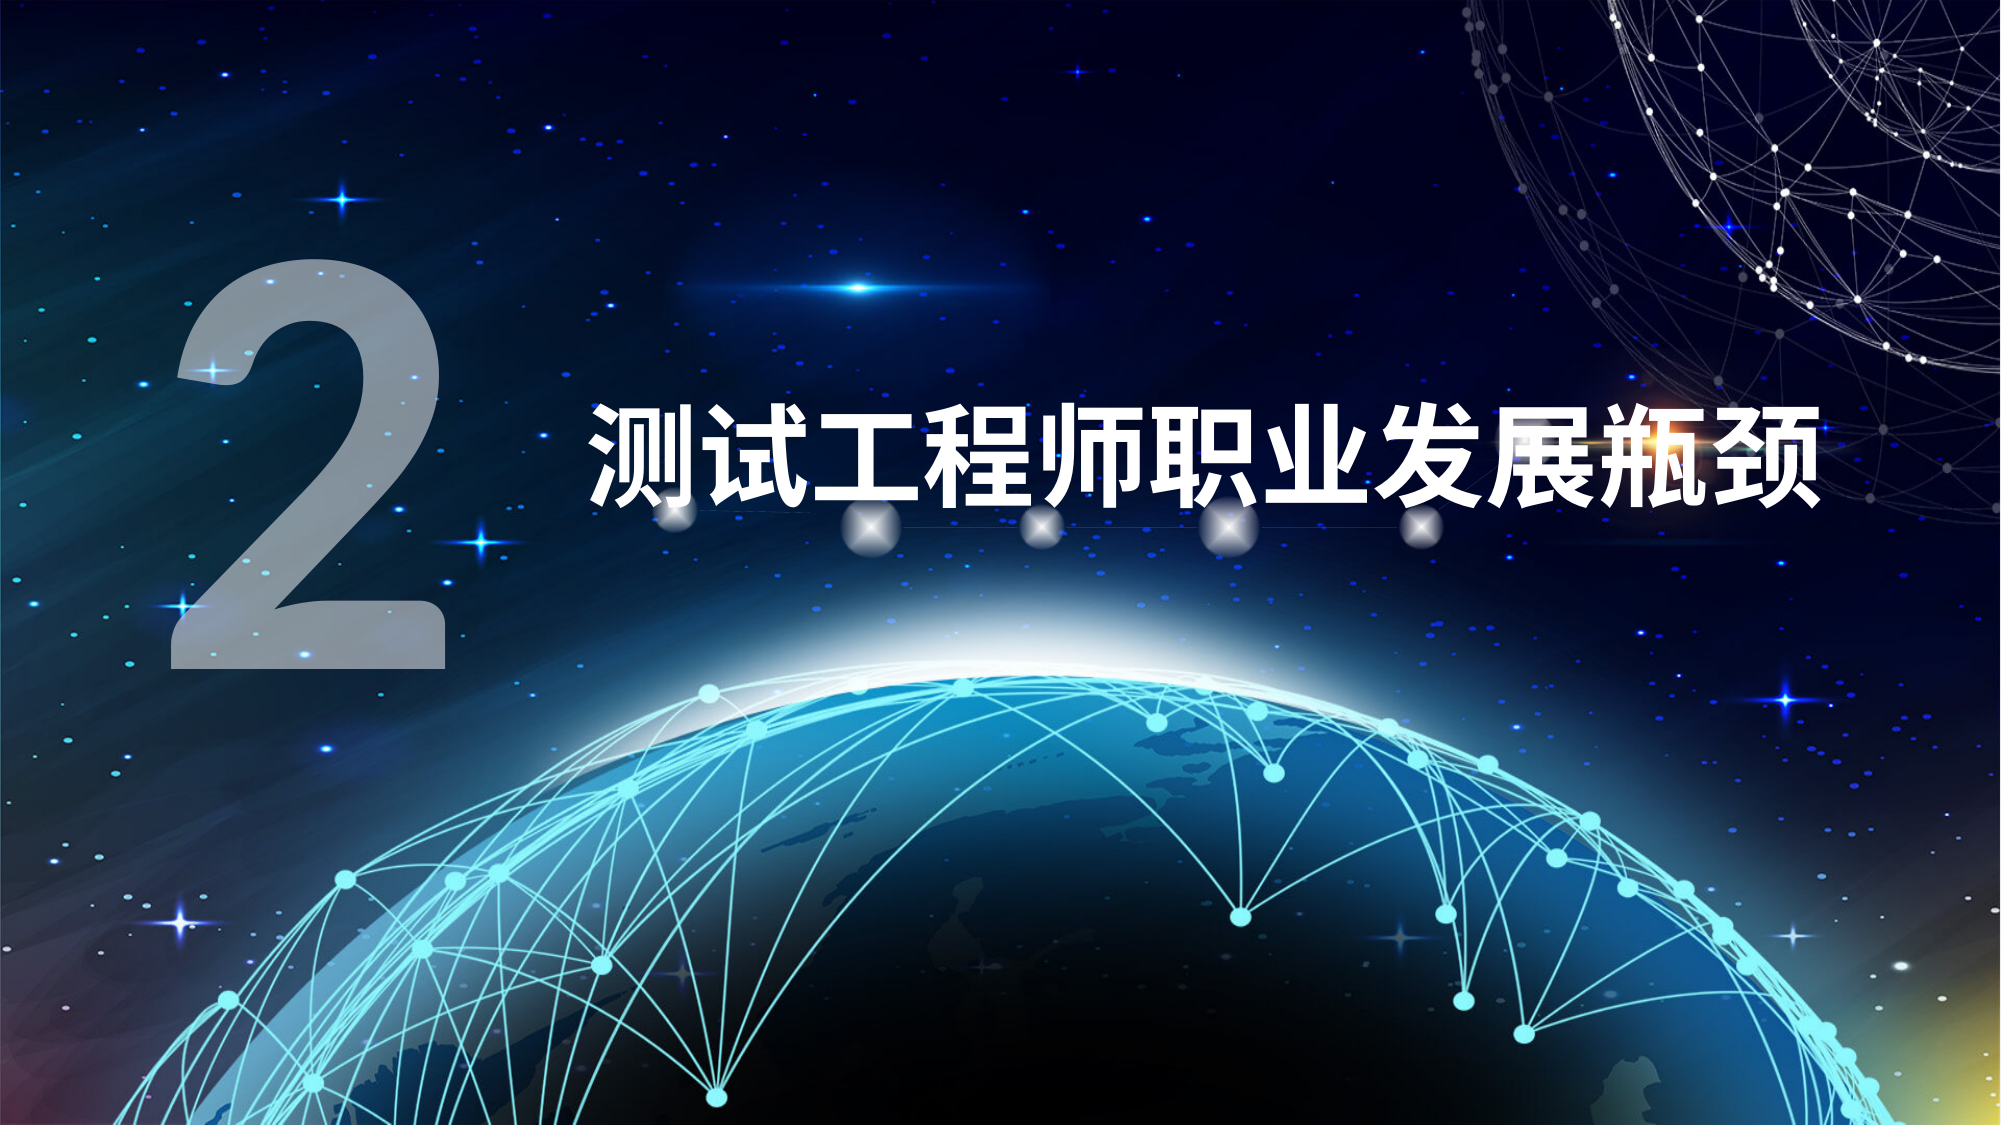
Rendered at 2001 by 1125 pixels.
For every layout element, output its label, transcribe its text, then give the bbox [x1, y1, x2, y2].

text_box 2 [135, 37, 561, 802]
picture [0, 0, 2001, 1125]
text_box [1495, 410, 1555, 471]
text_box 测试工程师职业发展瓶颈 [570, 378, 1861, 528]
text_box [651, 486, 699, 533]
text_box [1399, 504, 1444, 549]
text_box [840, 496, 902, 557]
text_box [1198, 496, 1260, 557]
text_box [1019, 504, 1065, 549]
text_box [1438, 465, 1502, 513]
